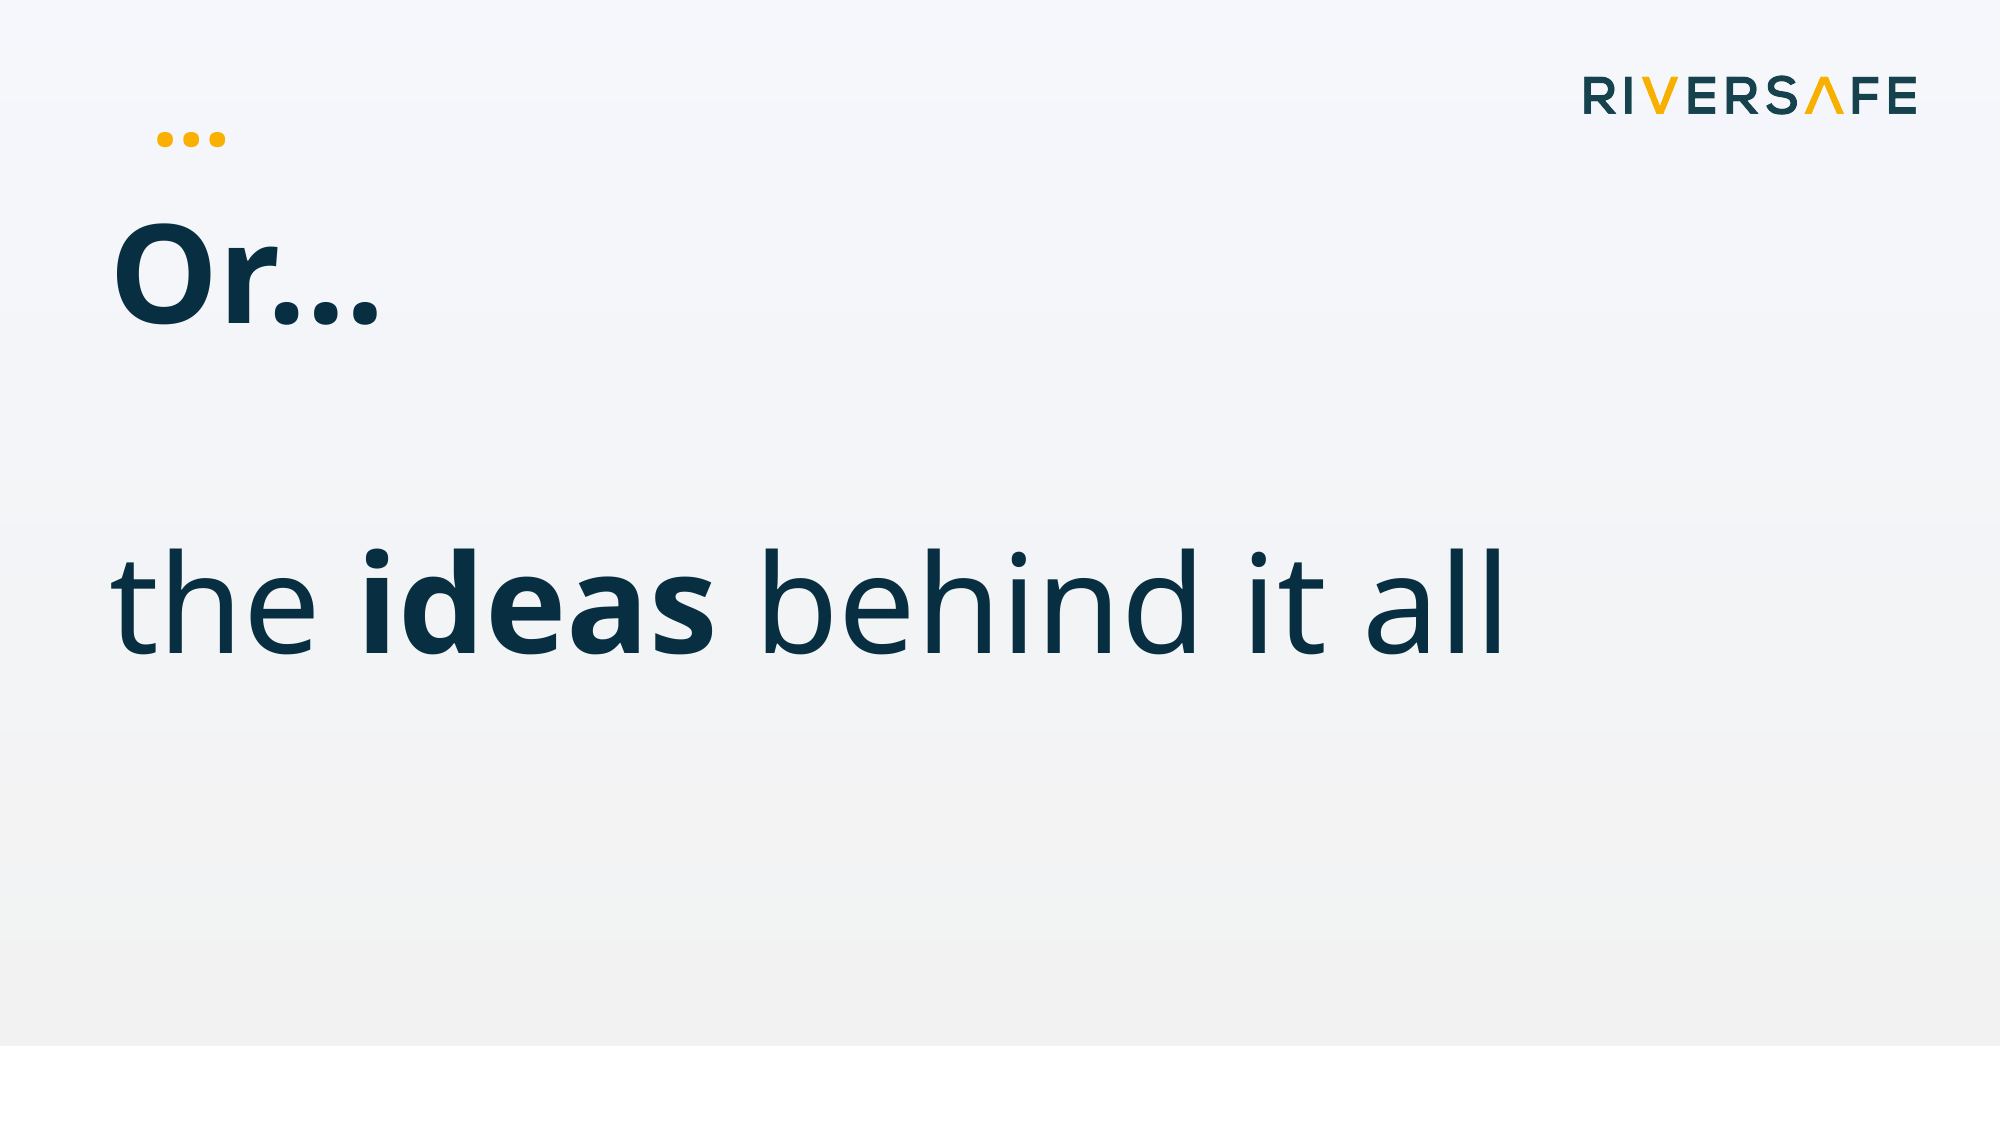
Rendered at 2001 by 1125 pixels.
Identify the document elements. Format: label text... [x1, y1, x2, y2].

text_box Or… the ideas behind it all [94, 178, 1698, 307]
picture [1863, 75, 1916, 115]
text_box [137, 190, 1863, 905]
title … [137, 59, 1863, 190]
